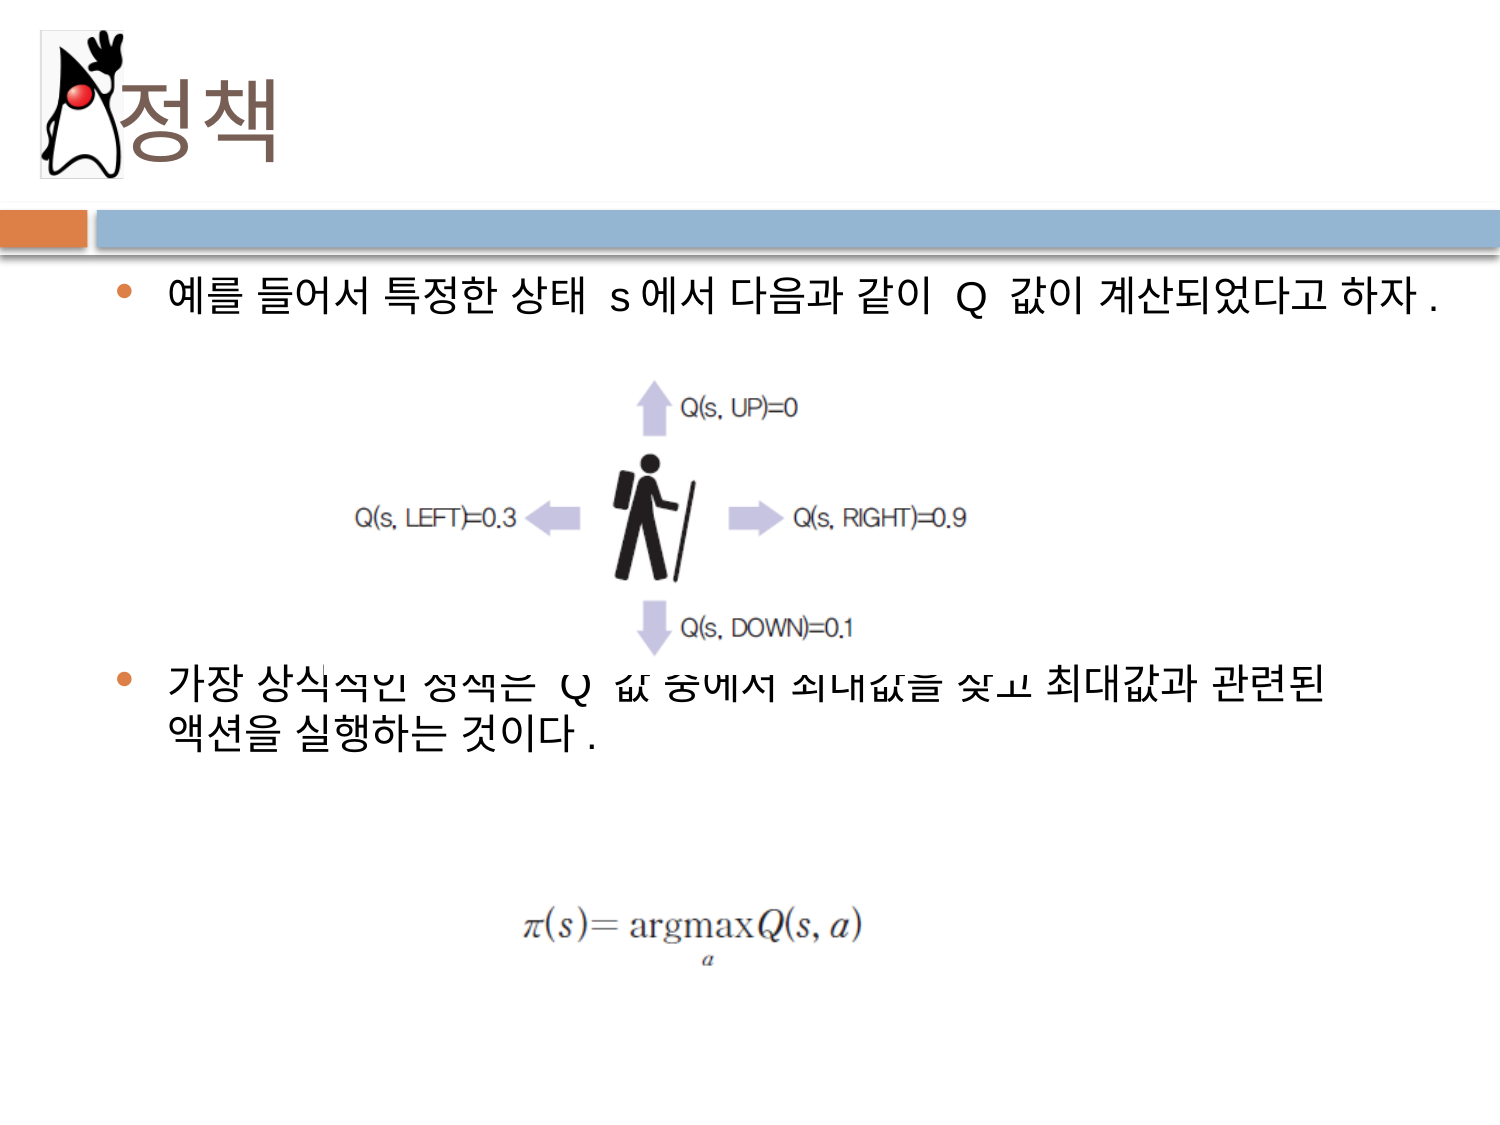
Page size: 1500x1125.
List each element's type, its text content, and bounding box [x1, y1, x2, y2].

title 정책 [100, 37, 1438, 200]
list 예를 들어서 특정한 상태 s에서 다음과 같이 Q 값이 계산되었다고 하자. 가장 상식적인 정책은 Q 값 중에서 최대값을 찾고 최대값과 관련된 액션을 실행하는 것이다. [100, 262, 1438, 1000]
picture [324, 349, 1046, 676]
picture [39, 30, 124, 179]
picture [430, 863, 1005, 981]
